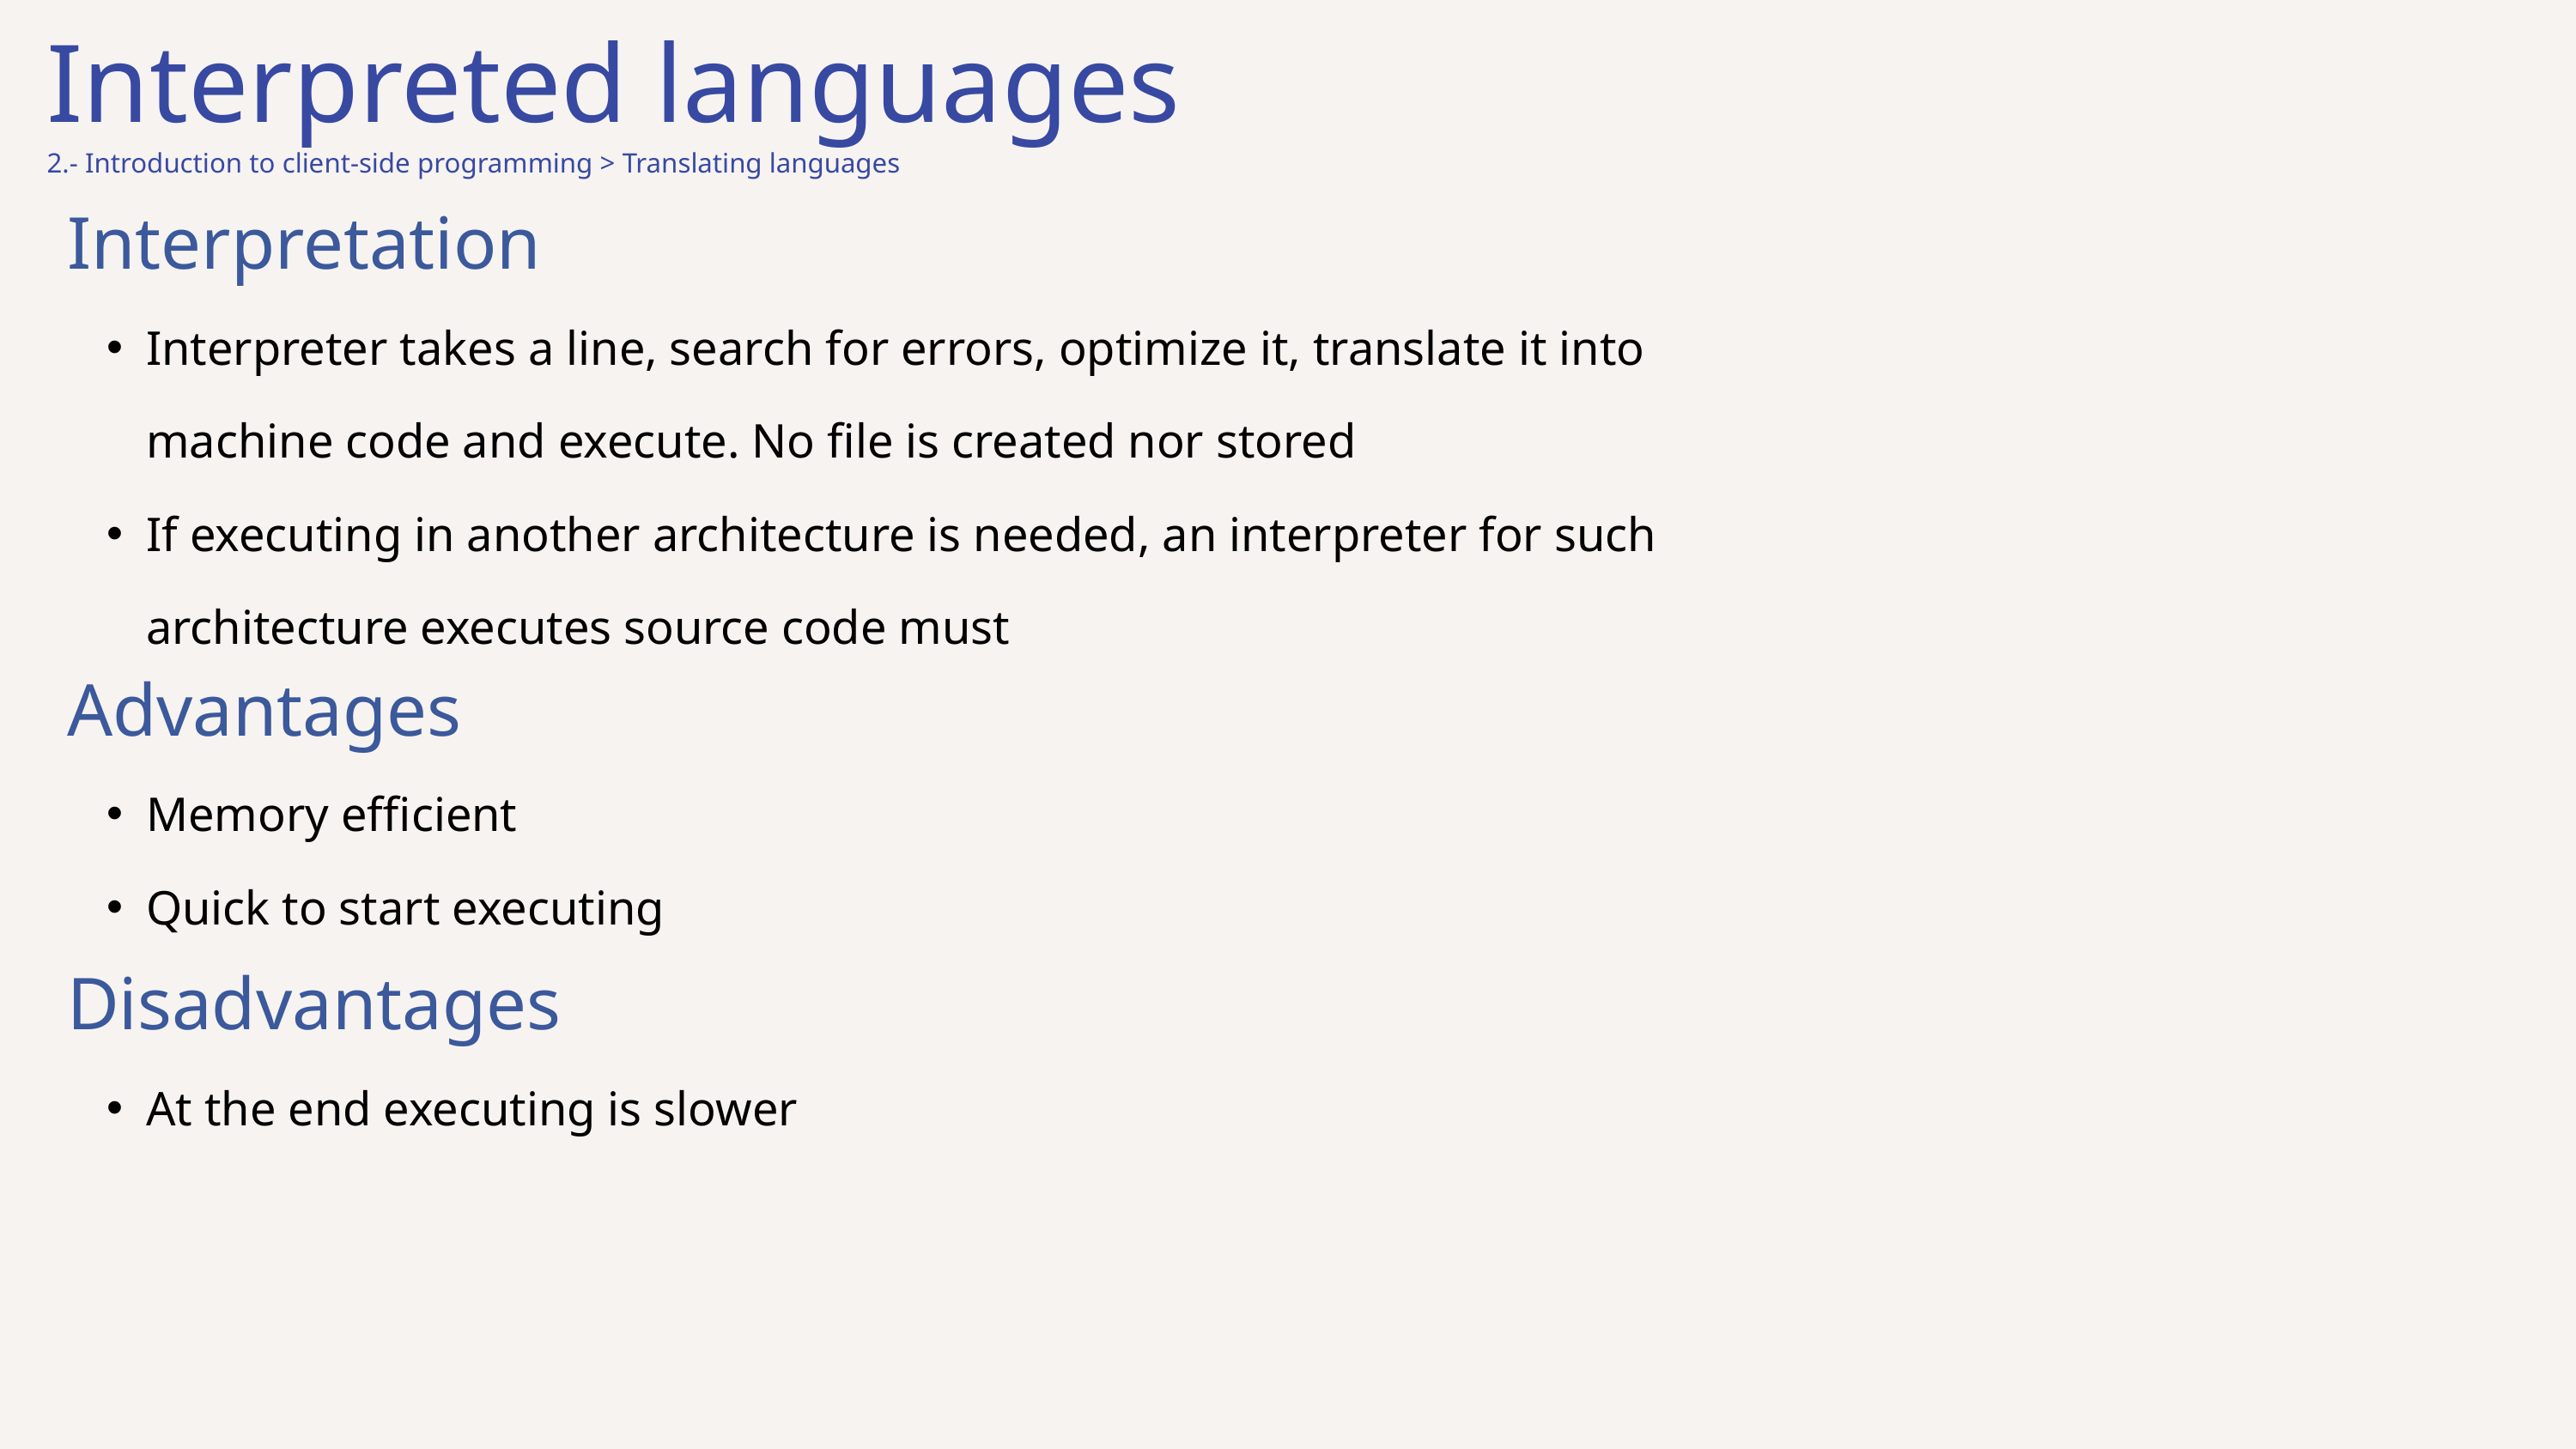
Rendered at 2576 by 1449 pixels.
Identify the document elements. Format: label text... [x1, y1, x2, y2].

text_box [66, 667, 1741, 928]
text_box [66, 201, 1741, 646]
text_box 2.- Introduction to client-side programming > Translating languages [46, 149, 1940, 179]
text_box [66, 961, 1741, 1125]
text_box Interpreted languages [46, 25, 2482, 144]
